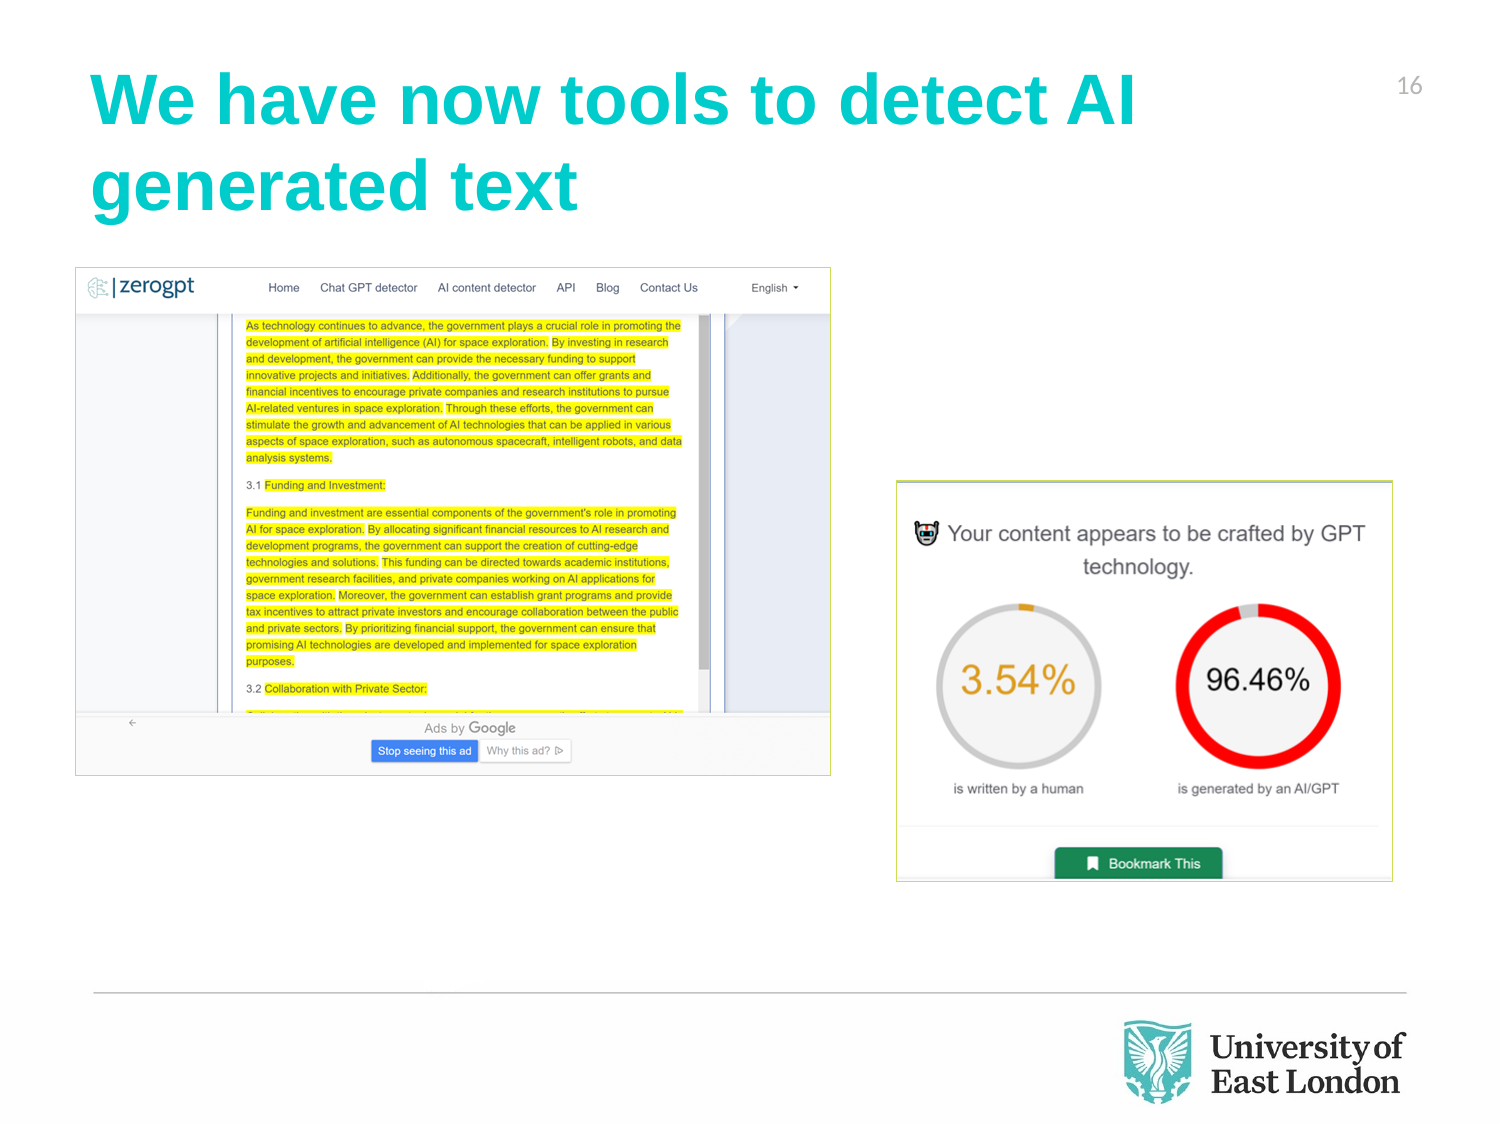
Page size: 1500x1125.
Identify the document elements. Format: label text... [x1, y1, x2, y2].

picture [74, 266, 832, 776]
picture [0, 980, 1500, 1125]
slide_number 16 [1349, 54, 1438, 114]
title We have now tools to detect AI generated text [75, 45, 1425, 233]
picture [896, 479, 1393, 882]
